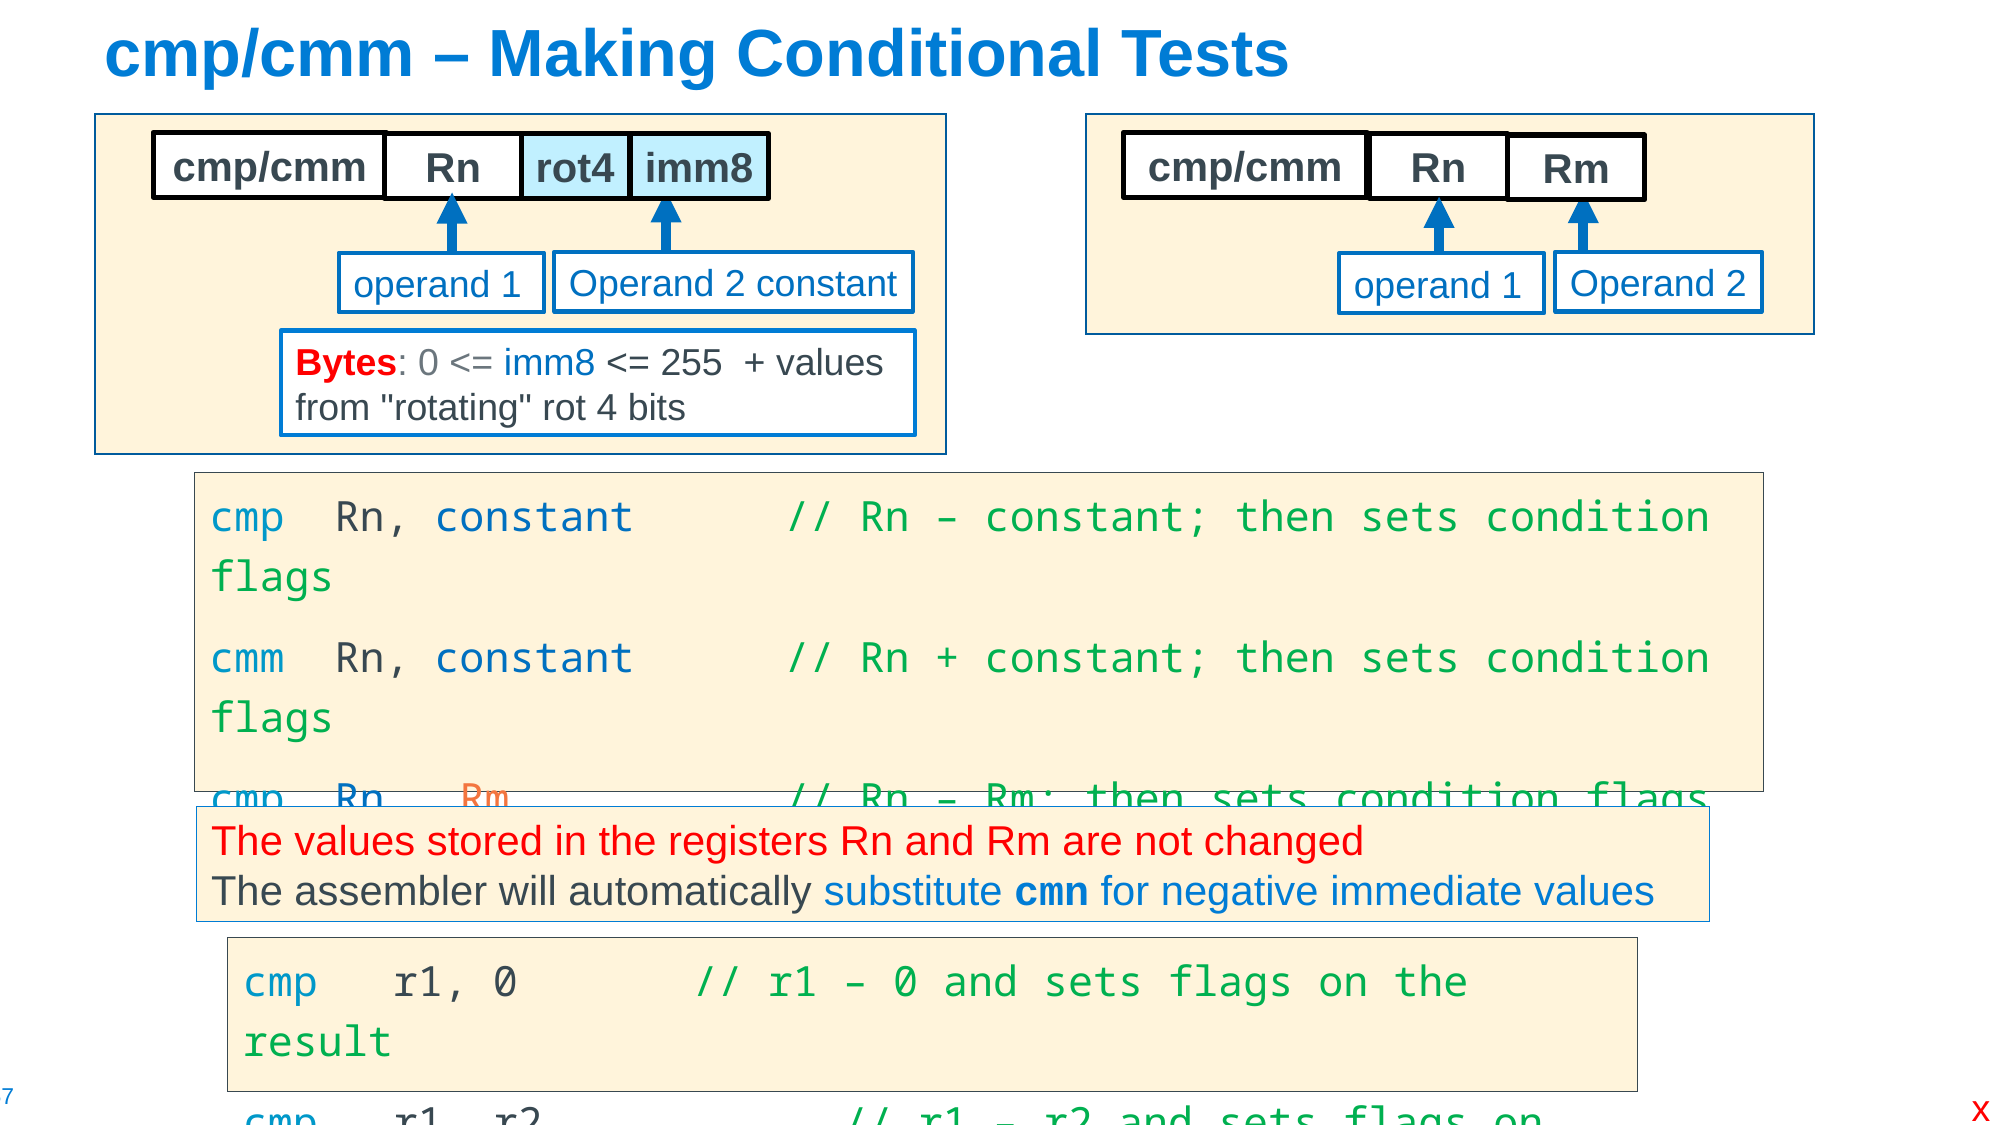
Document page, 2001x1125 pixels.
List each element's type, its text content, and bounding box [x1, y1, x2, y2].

title cmp/cmm – Making Conditional Tests [89, 0, 1815, 99]
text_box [94, 113, 947, 454]
text_box x [1956, 1076, 2000, 1125]
text_box The values stored in the registers Rn and Rm are not changed The assembler will automatically substitute cmn for negative immediate values [196, 806, 1710, 922]
list cmp Rn, constant // Rn – constant; then sets condition flags cmm Rn, constant // Rn + constant; then sets condition flags cmp Rn, Rm // Rn – Rm; then sets condition flags cmm Rn, Rm // Rn + Rm; then sets condition flags [194, 472, 1764, 792]
text_box cmp r1, 0 // r1 – 0 and sets flags on the result cmp r1, r2 // r1 – r2 and sets flags on the result [227, 937, 1638, 1092]
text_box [1086, 113, 1815, 334]
